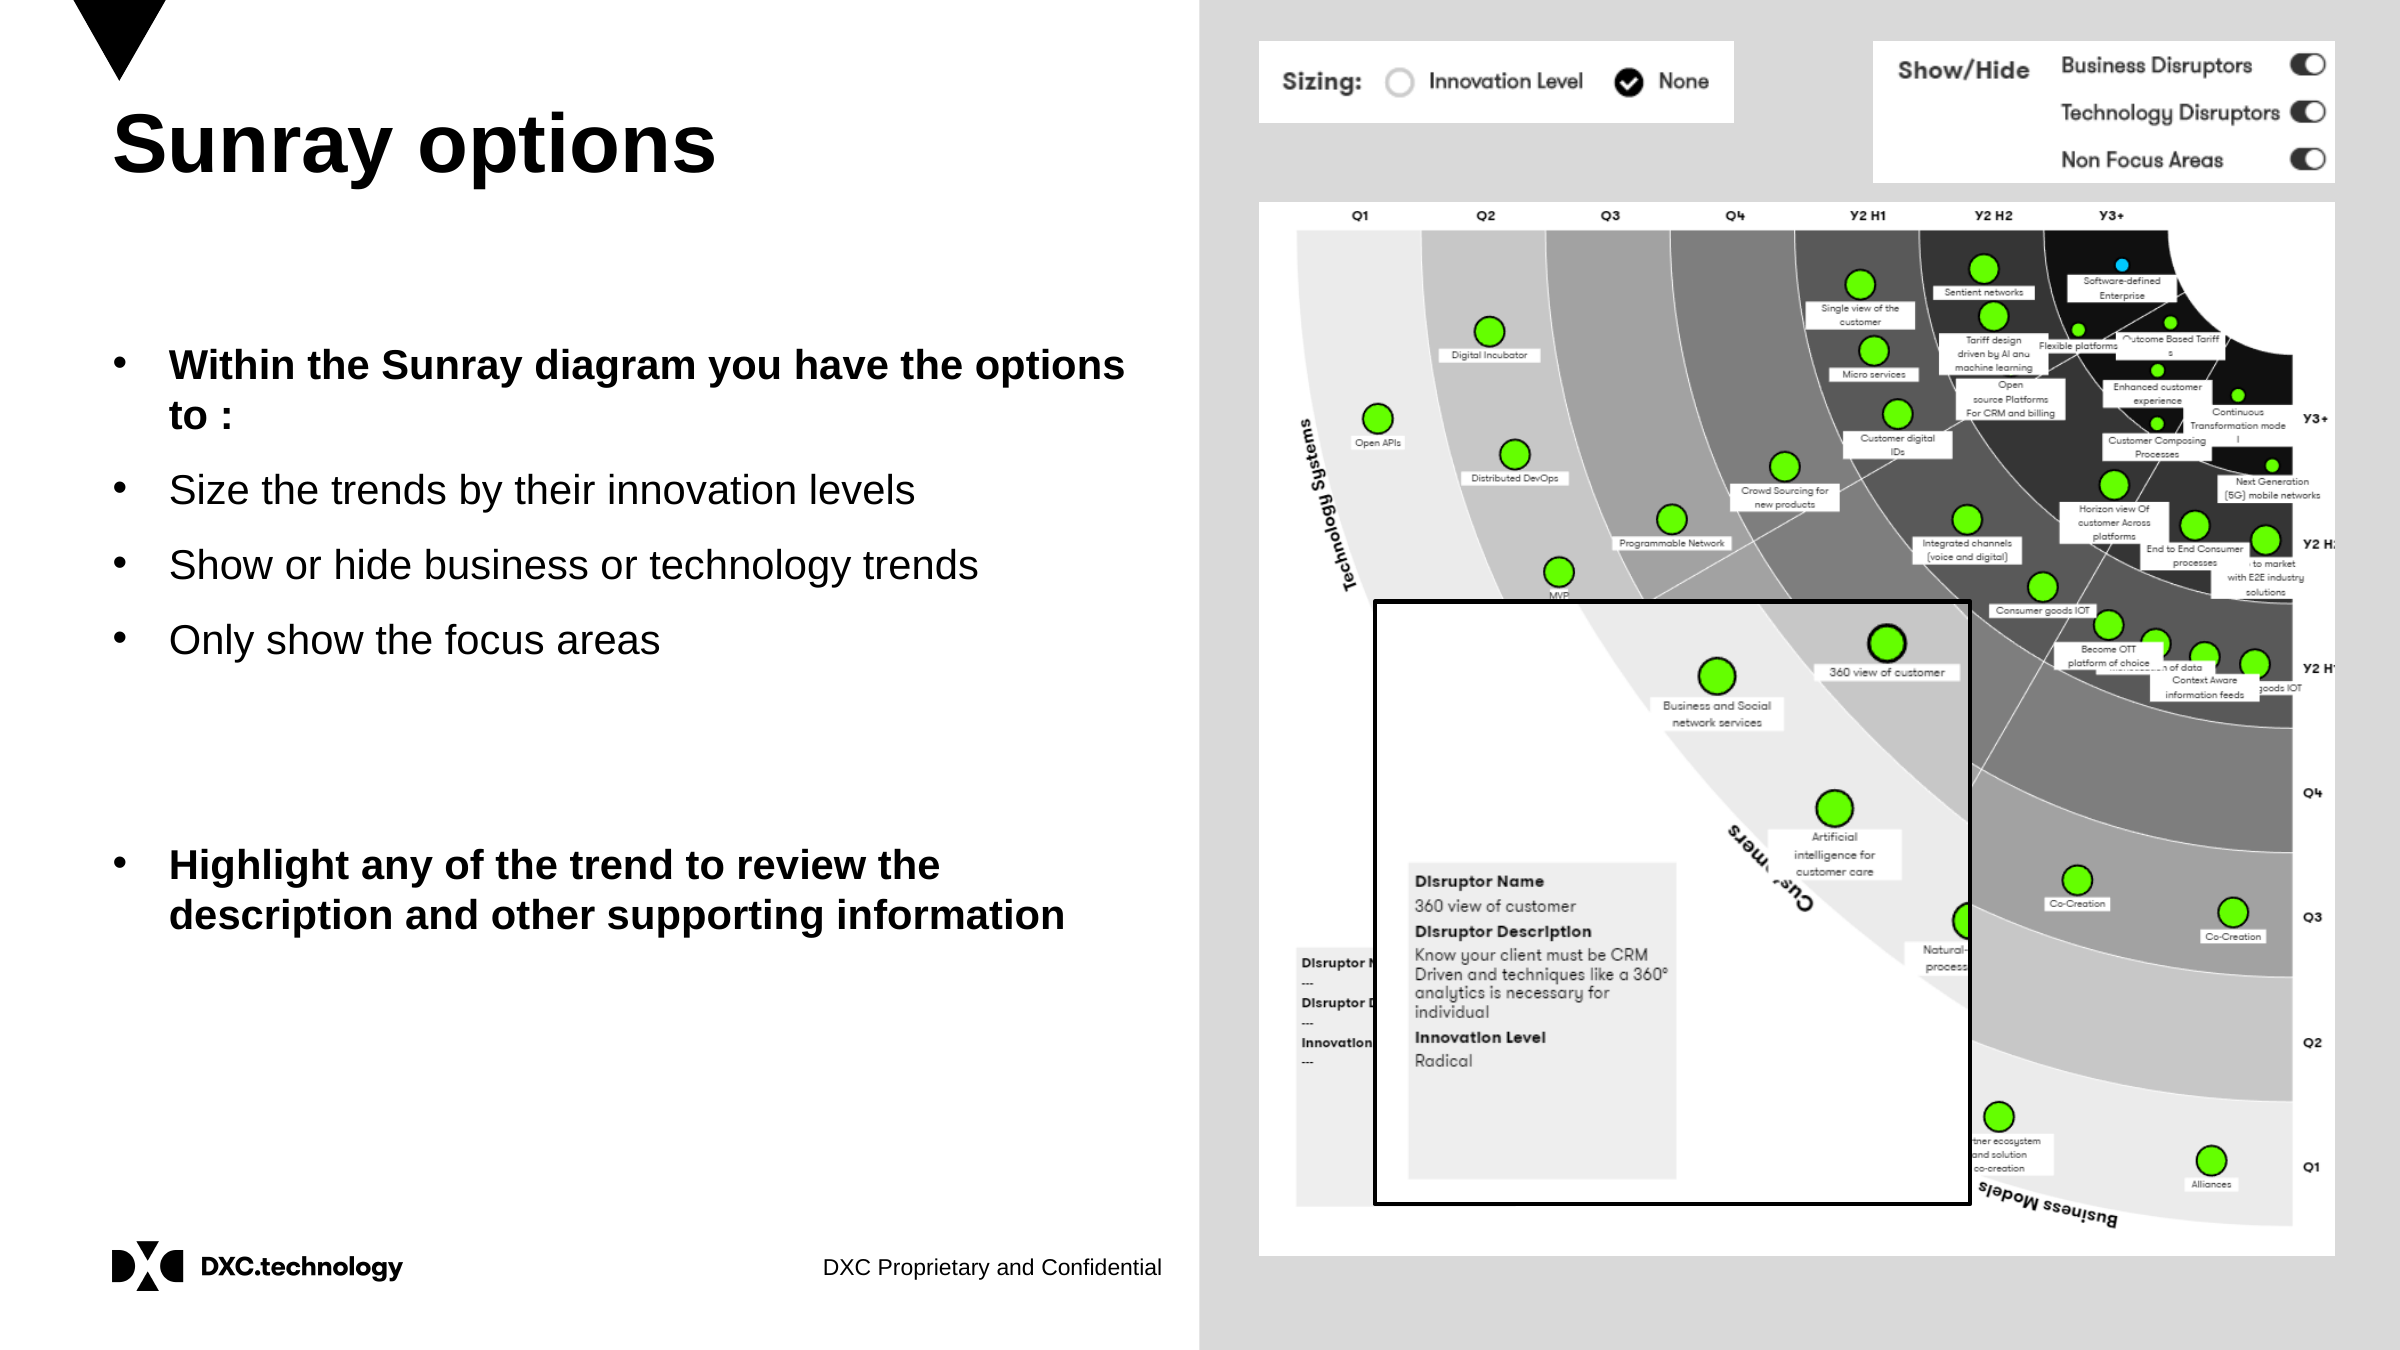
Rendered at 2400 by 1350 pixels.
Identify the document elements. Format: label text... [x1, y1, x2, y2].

picture [1873, 41, 2335, 183]
list Within the Sunray diagram you have the options to : Size the trends by their innovation levels Show or hide business or technology trends Only show the focus areas Highlight any of the trend to review the description and other supporting information [112, 337, 1163, 1178]
text_box [1199, 0, 2400, 1350]
title Sunray options [112, 104, 1163, 337]
picture [1259, 41, 1735, 123]
picture [1258, 202, 2335, 1256]
